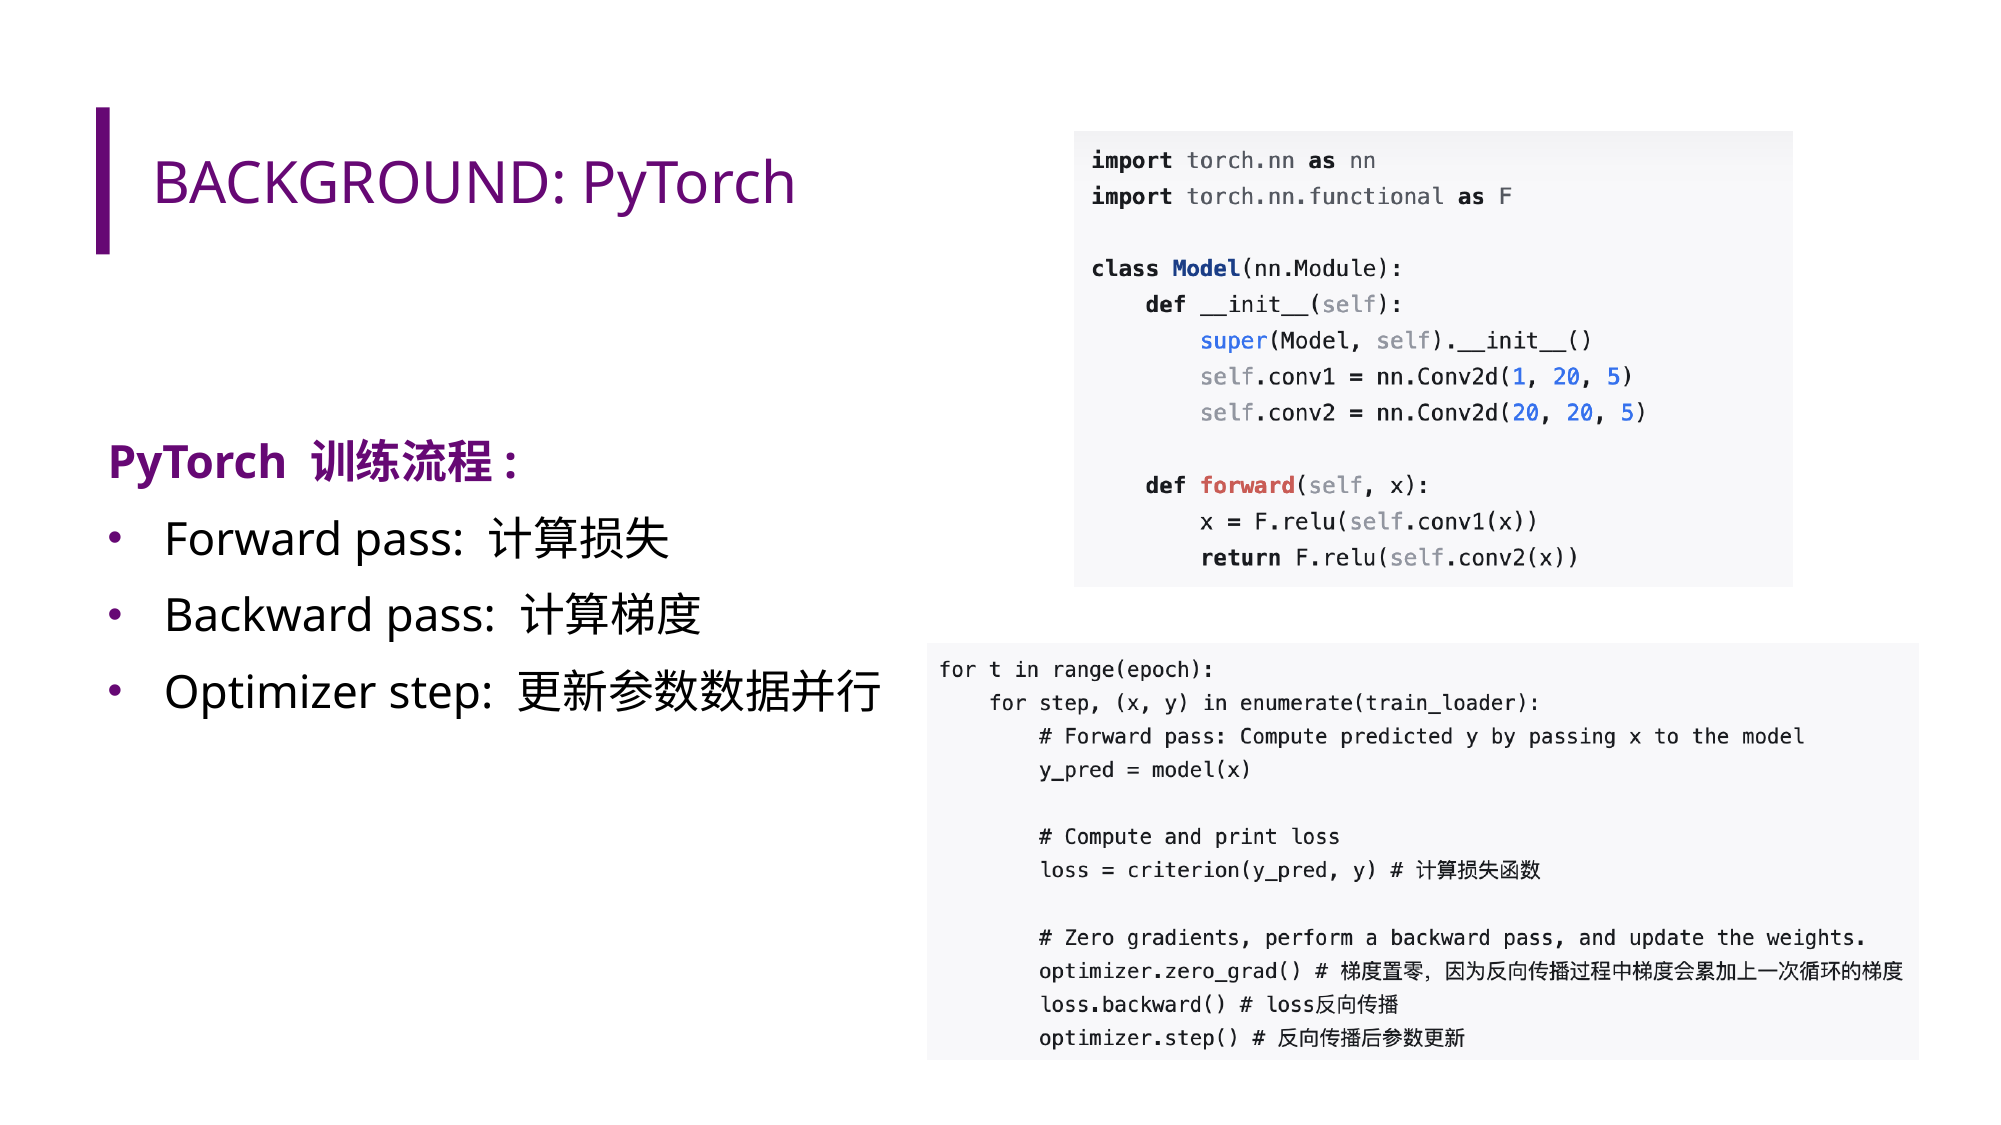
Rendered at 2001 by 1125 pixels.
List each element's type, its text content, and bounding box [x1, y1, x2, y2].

picture [1074, 131, 1793, 588]
picture [926, 643, 1920, 1060]
list PyTorch 训练流程: Forward pass: 计算损失 Backward pass: 计算梯度 Optimizer step: 更新参数数据并行 [92, 399, 928, 726]
title BACKGROUND: PyTorch [137, 97, 1863, 264]
